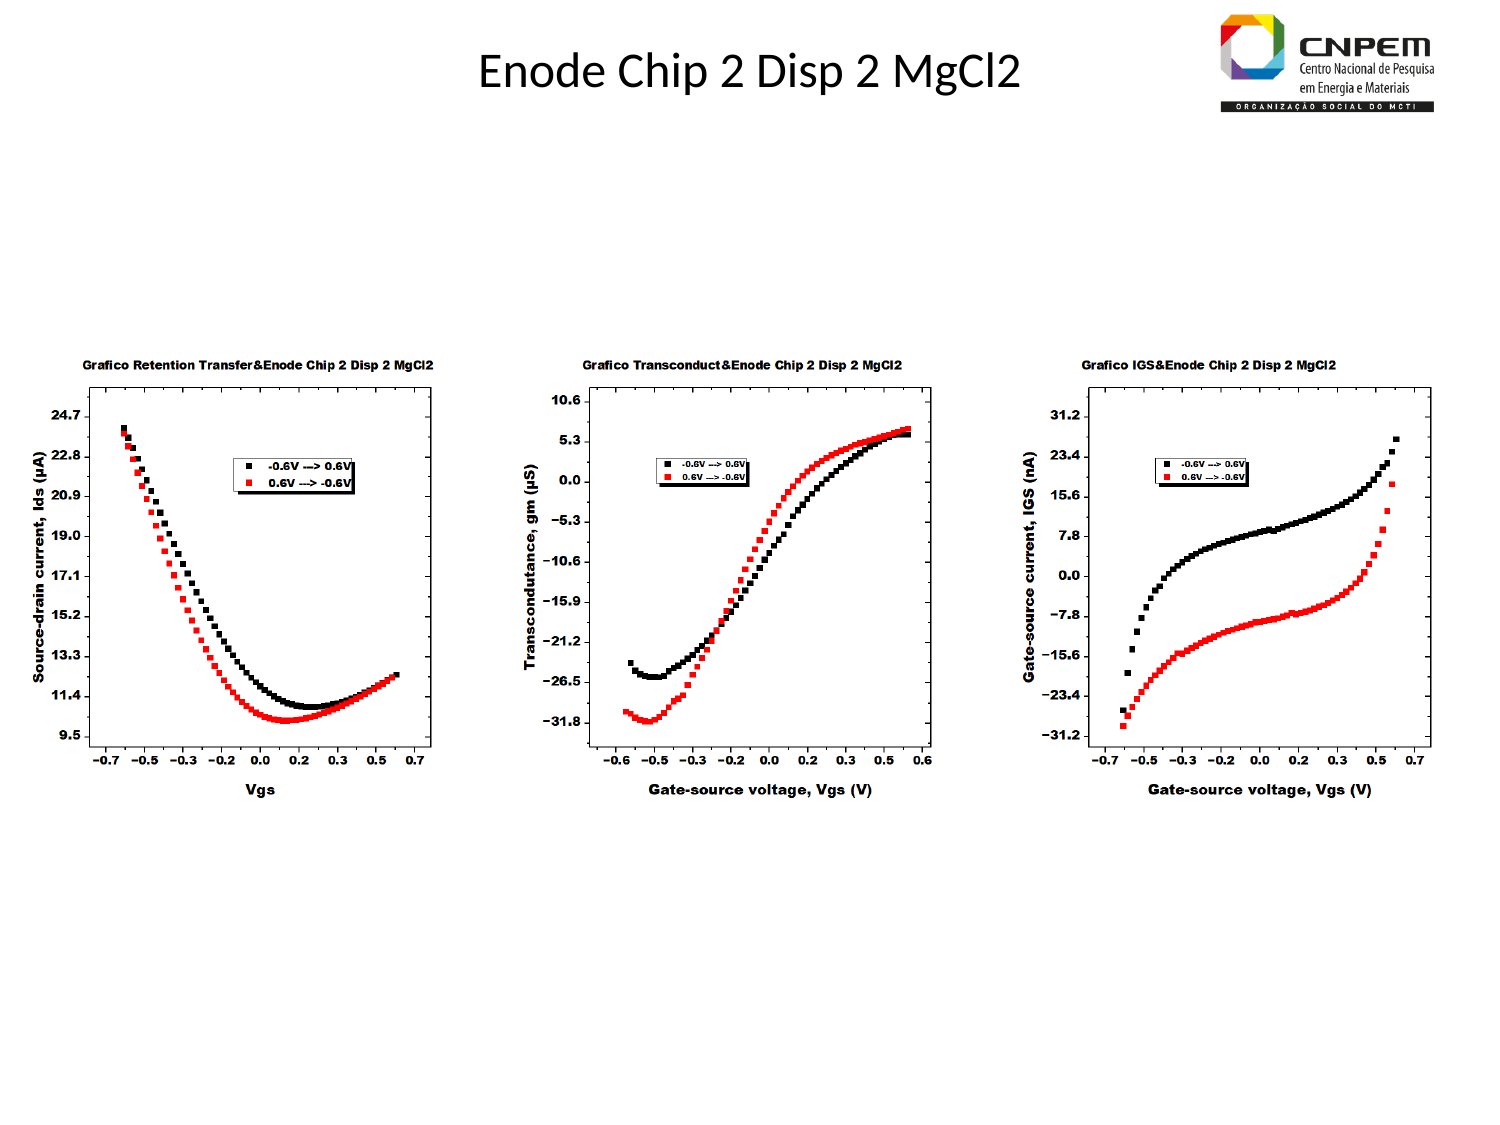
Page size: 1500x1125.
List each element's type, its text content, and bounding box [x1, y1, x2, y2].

picture [1199, 1, 1454, 135]
text_box Enode Chip 2 Disp 2 MgCl2 [463, 29, 1037, 105]
picture [0, 329, 1500, 831]
